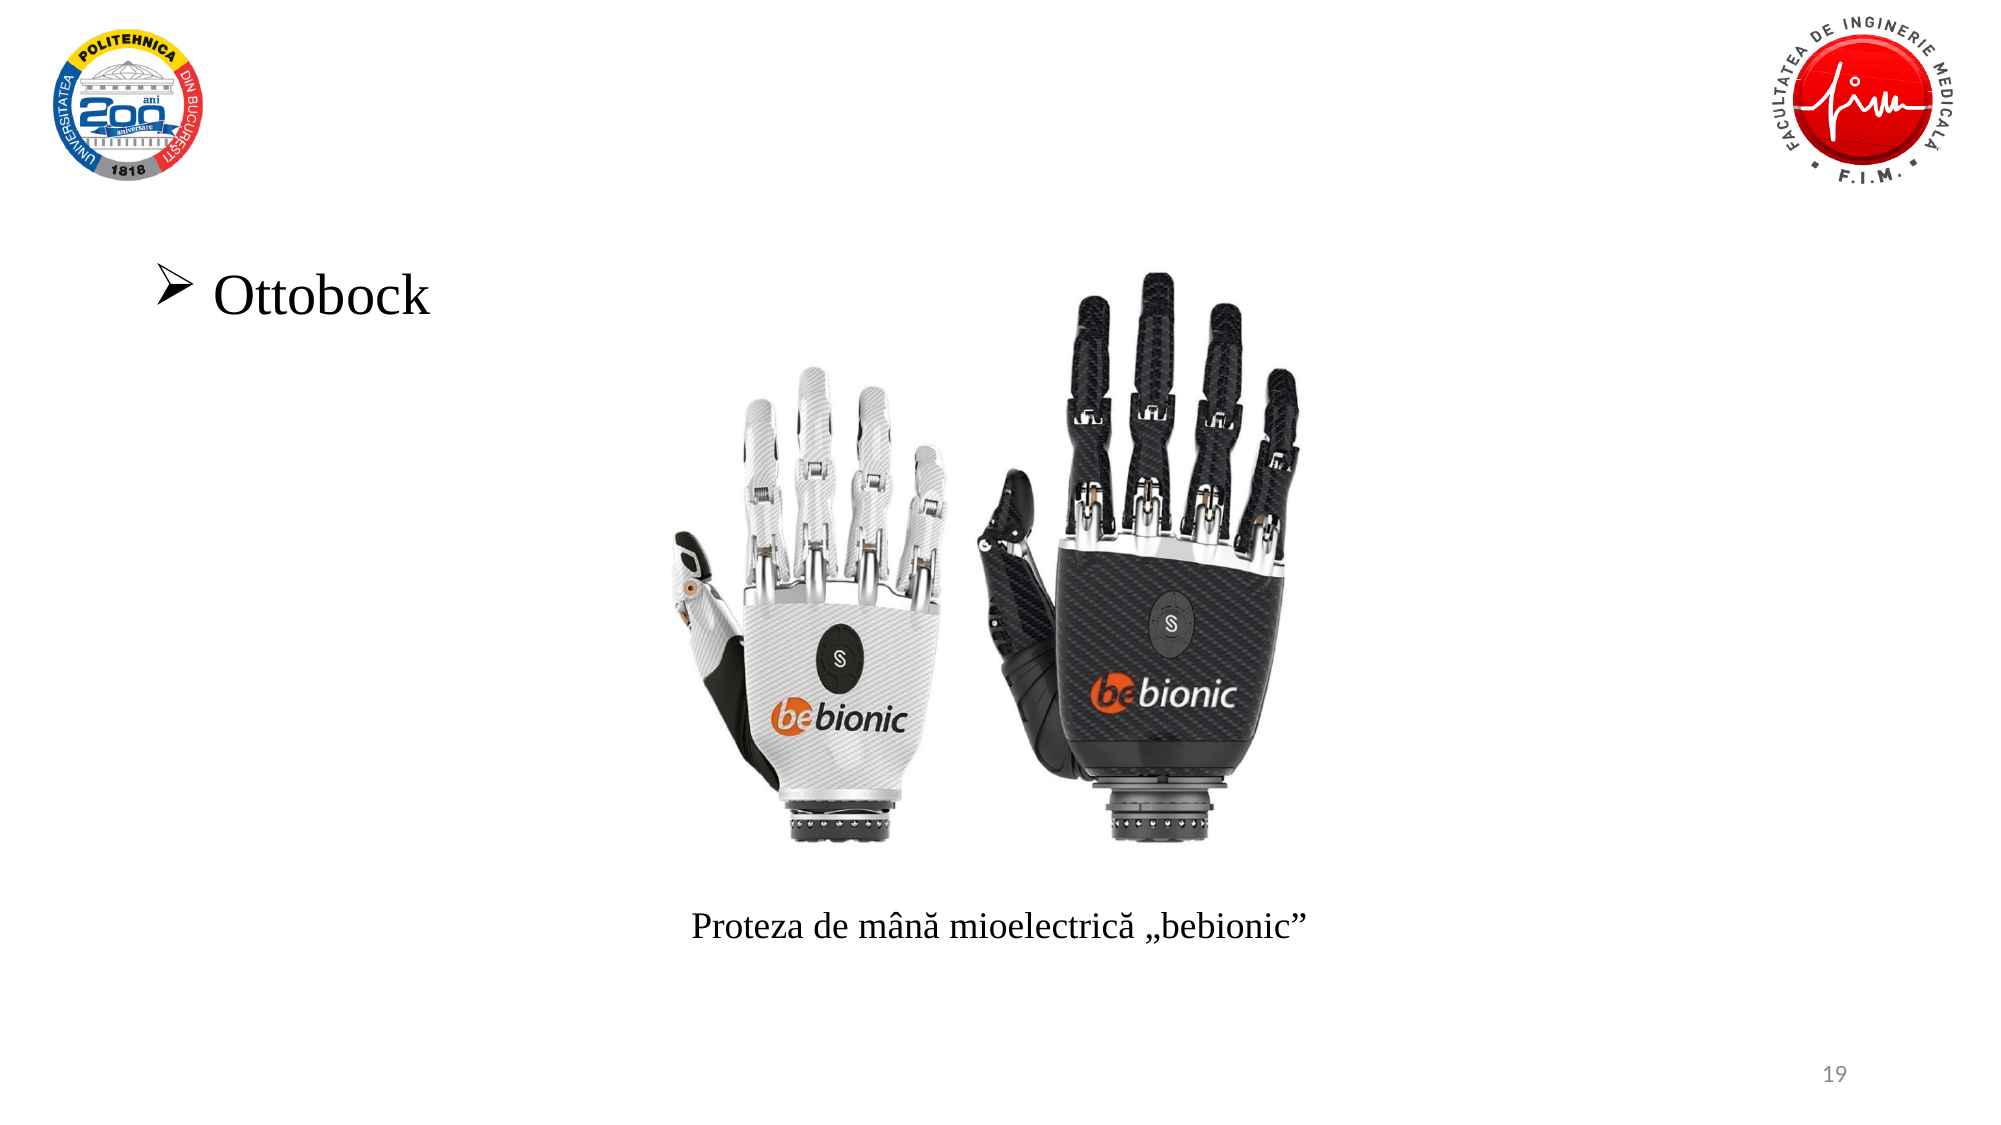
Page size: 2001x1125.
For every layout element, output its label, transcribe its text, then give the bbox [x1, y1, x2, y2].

text_box Proteza de mână mioelectrică „bebionic” [649, 893, 1351, 954]
slide_number 19 [1412, 1042, 1863, 1103]
picture [640, 240, 1360, 885]
list Ottobock [137, 256, 1863, 971]
picture [47, 16, 207, 185]
picture [1772, 16, 1953, 185]
